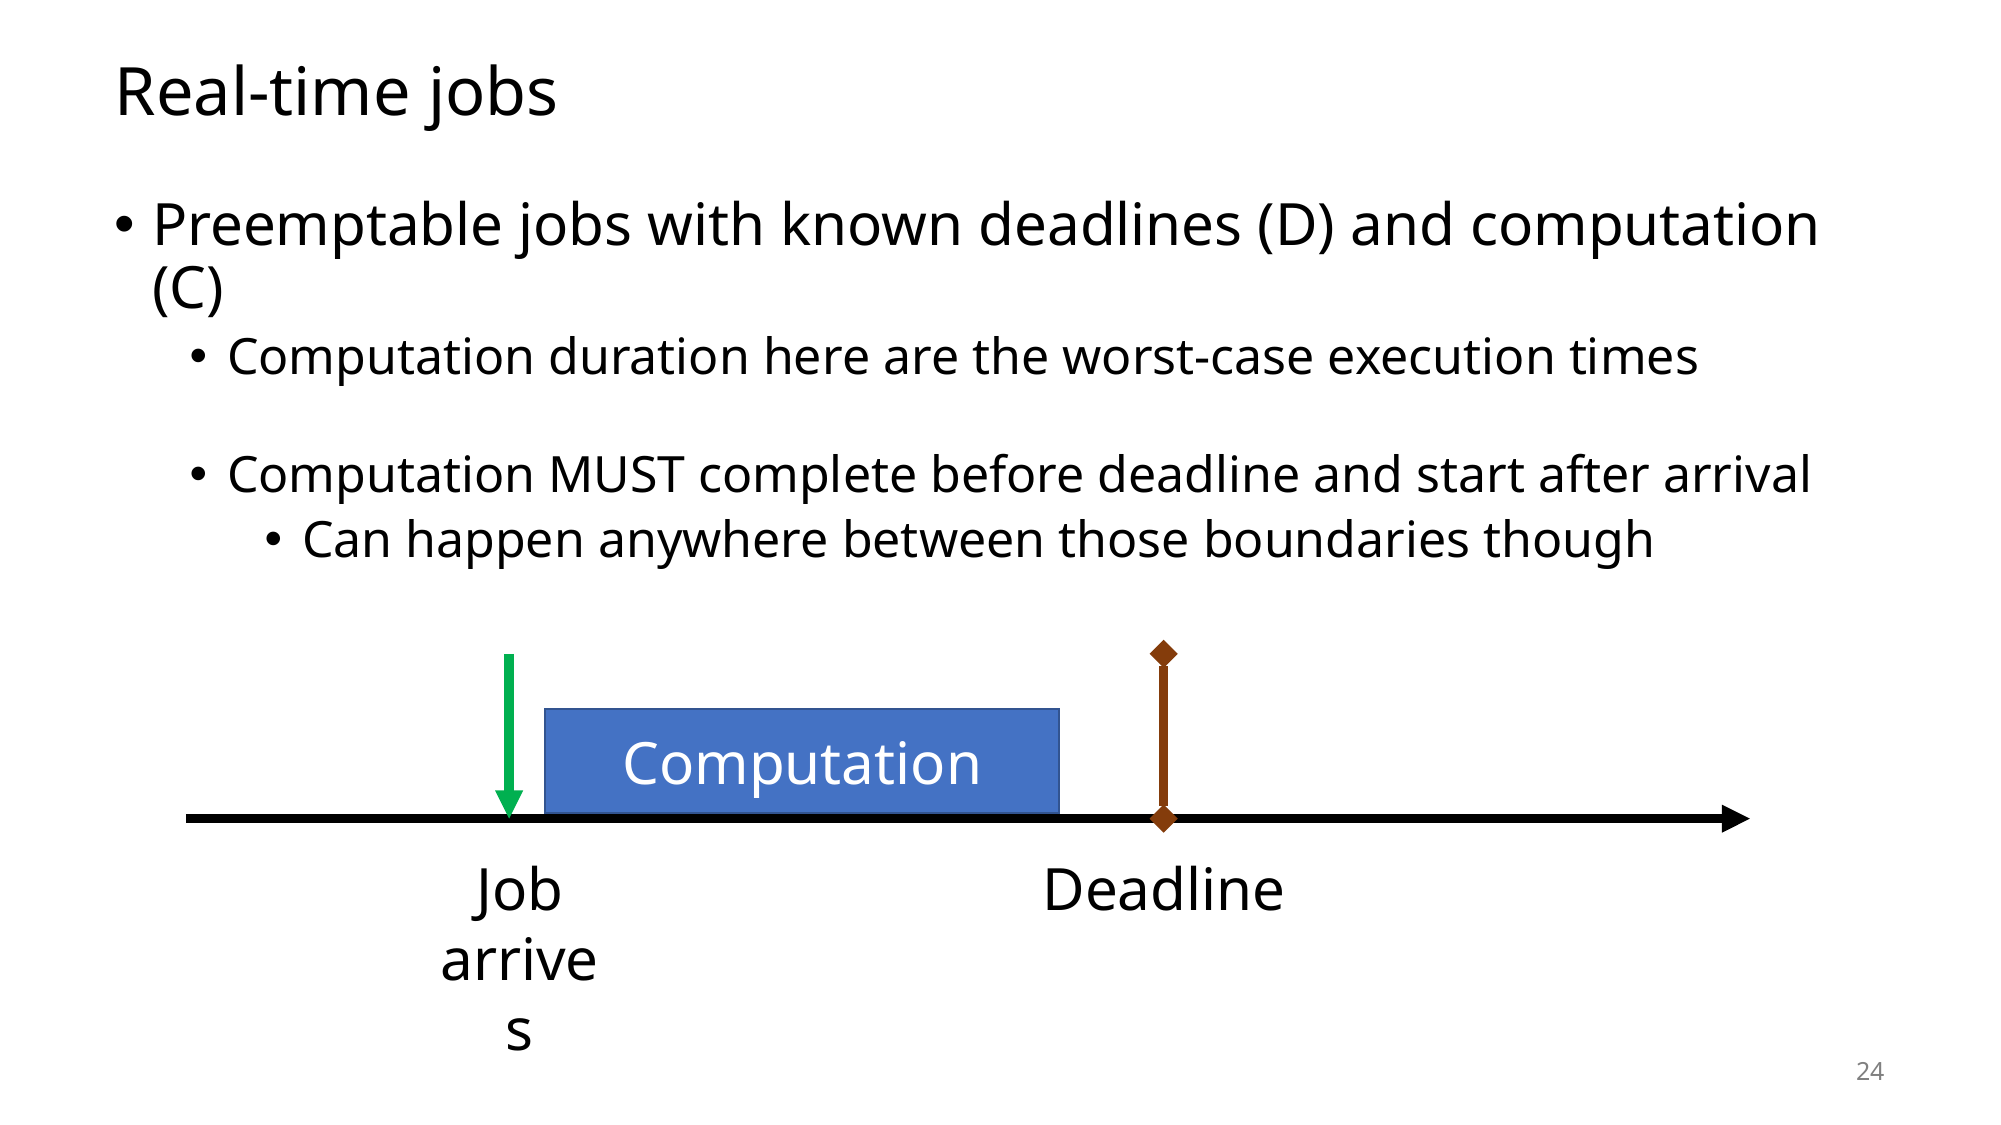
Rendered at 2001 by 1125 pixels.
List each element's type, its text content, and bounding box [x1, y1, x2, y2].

list Preemptable jobs with known deadlines (D) and computation (C) Computation duration here are the worst-case execution times Computation MUST complete before deadline and start after arrival Can happen anywhere between those boundaries though [99, 187, 1900, 1013]
text_box Computation [544, 708, 1060, 814]
text_box Deadline [1019, 845, 1309, 930]
text_box Job arrives [413, 845, 625, 1070]
title Real-time jobs [99, 37, 1900, 150]
slide_number 24 [1749, 1042, 1900, 1103]
